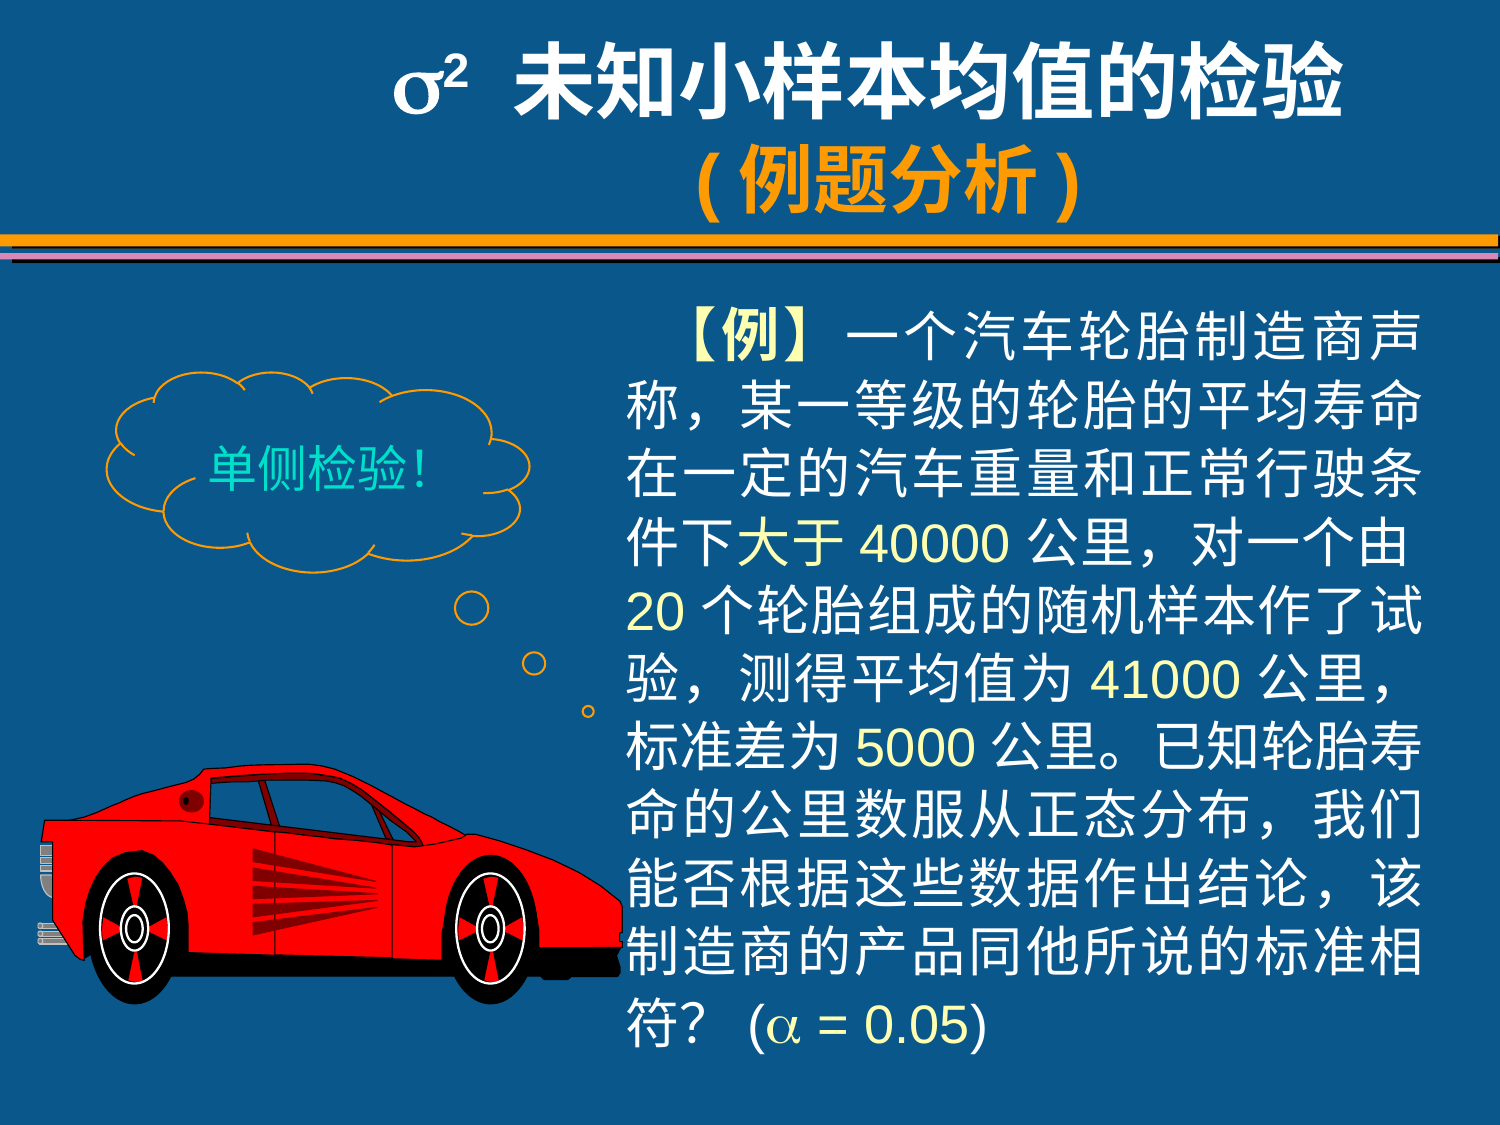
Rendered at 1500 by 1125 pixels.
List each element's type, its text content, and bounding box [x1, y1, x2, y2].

text_box 单侧检验！ [582, 705, 594, 717]
text_box 单侧检验！ [454, 591, 489, 625]
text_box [37, 762, 625, 1005]
text_box 单侧检验！ [522, 652, 546, 675]
list 【例】一个汽车轮胎制造商声称，某一等级的轮胎的平均寿命在一定的汽车重量和正常行驶条件下大于40000公里，对一个由20个轮胎组成的随机样本作了试验，测得平均值为41000公里，标准差为5000公里。已知轮胎寿命的公里数服从正态分布，我们能否根据这些数据作出结论，该制造商的产品同他所说的标准相符？( = 0.05) [610, 287, 1439, 1055]
title 2 未知小样本均值的检验 (例题分析) [312, 37, 1425, 225]
text_box 单侧检验！ [106, 372, 530, 573]
